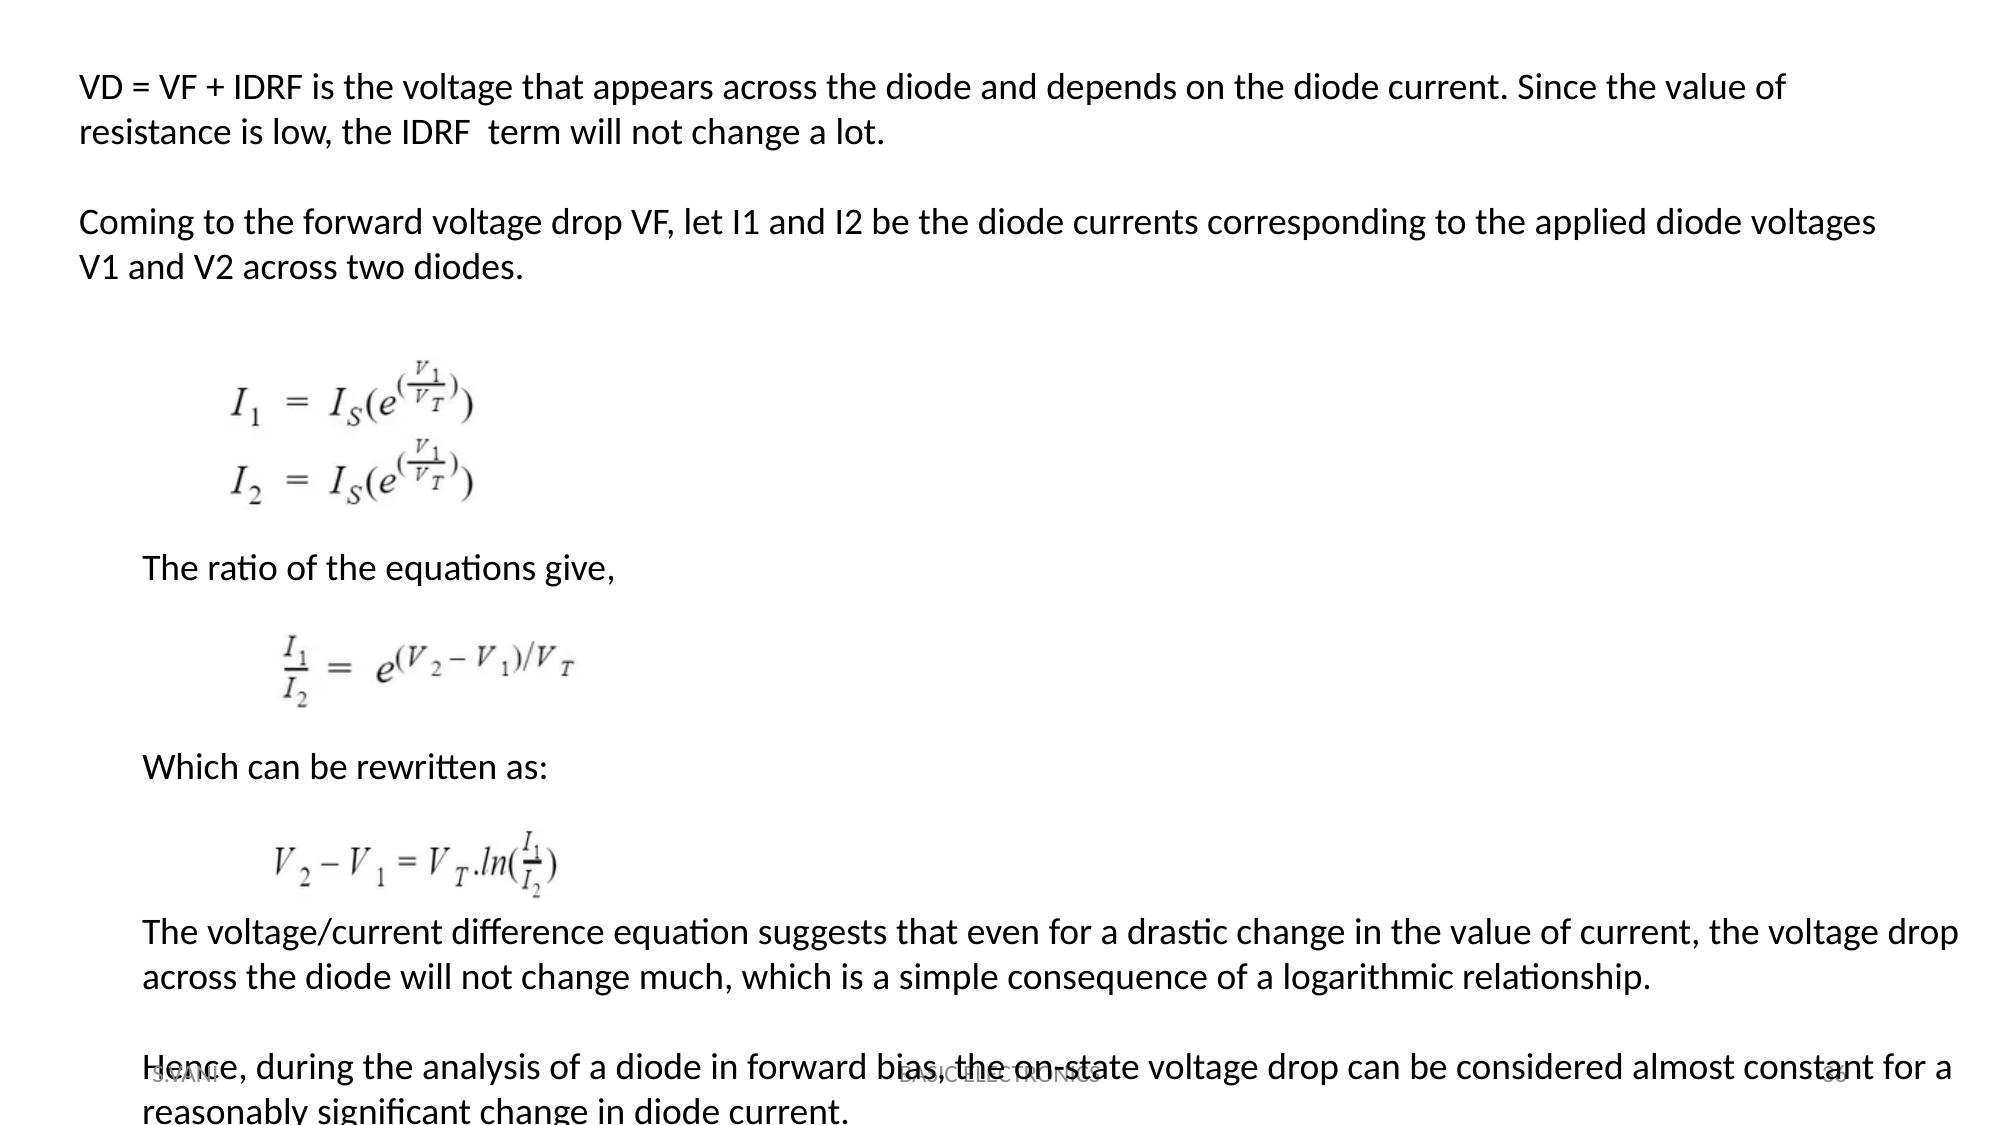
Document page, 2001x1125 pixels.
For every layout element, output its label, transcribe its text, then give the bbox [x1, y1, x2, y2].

text_box Which can be rewritten as: [127, 734, 1128, 794]
text_box The voltage/current difference equation suggests that even for a drastic change in the value of current, the voltage drop across the diode will not change much, which is a simple consequence of a logarithmic relationship. Hence, during the analysis of a diode in forward bias, the on-state voltage drop can be considered almost constant for a reasonably significant change in diode current. [127, 899, 2000, 1125]
slide_number 36 [1412, 1042, 1863, 1103]
picture [223, 346, 1599, 532]
slide_number S.VANI [137, 1042, 588, 1103]
picture [254, 806, 1407, 921]
text_box The ratio of the equations give, [127, 535, 1128, 596]
picture [272, 602, 1757, 736]
text_box VD = VF + IDRF is the voltage that appears across the diode and depends on the diode current. Since the value of resistance is low, the IDRF term will not change a lot. Coming to the forward voltage drop VF, let I1 and I2 be the diode currents corresponding to the applied diode voltages V1 and V2 across two diodes. [64, 54, 1897, 294]
footer BASIC ELECTRONICS [662, 1042, 1338, 1103]
